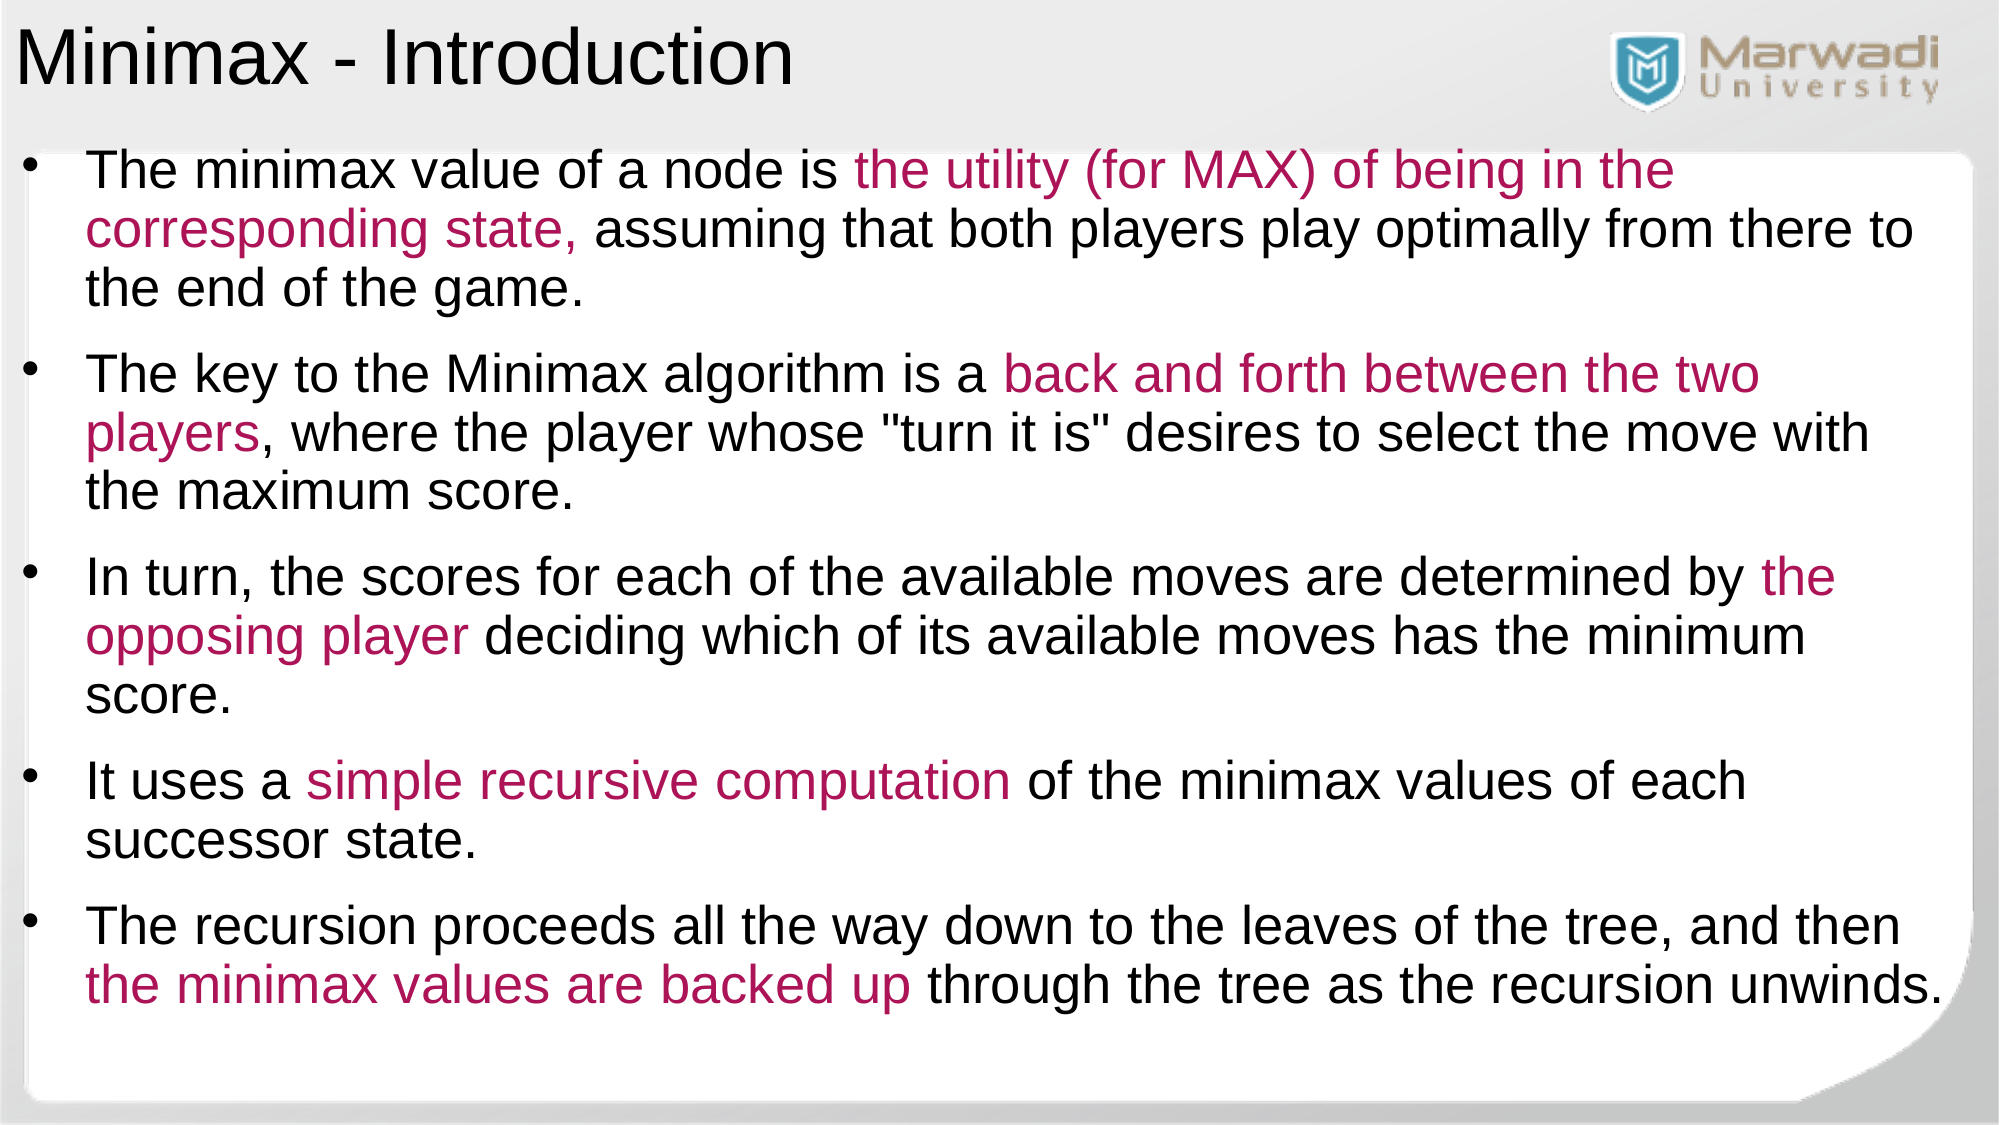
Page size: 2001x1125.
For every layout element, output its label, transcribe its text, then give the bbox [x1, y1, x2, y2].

list The minimax value of a node is the utility (for MAX) of being in the corresponding state, assuming that both players play optimally from there to the end of the game. The key to the Minimax algorithm is a back and forth between the two players, where the player whose "turn it is" desires to select the move with the maximum score. In turn, the scores for each of the available moves are determined by the opposing player deciding which of its available moves has the minimum score. It uses a simple recursive computation of the minimax values of each successor state. The recursion proceeds all the way down to the leaves of the tree, and then the minimax values are backed up through the tree as the recursion unwinds. [0, 141, 1957, 1059]
title Minimax - Introduction [0, 0, 2000, 117]
picture [0, 117, 1999, 1125]
